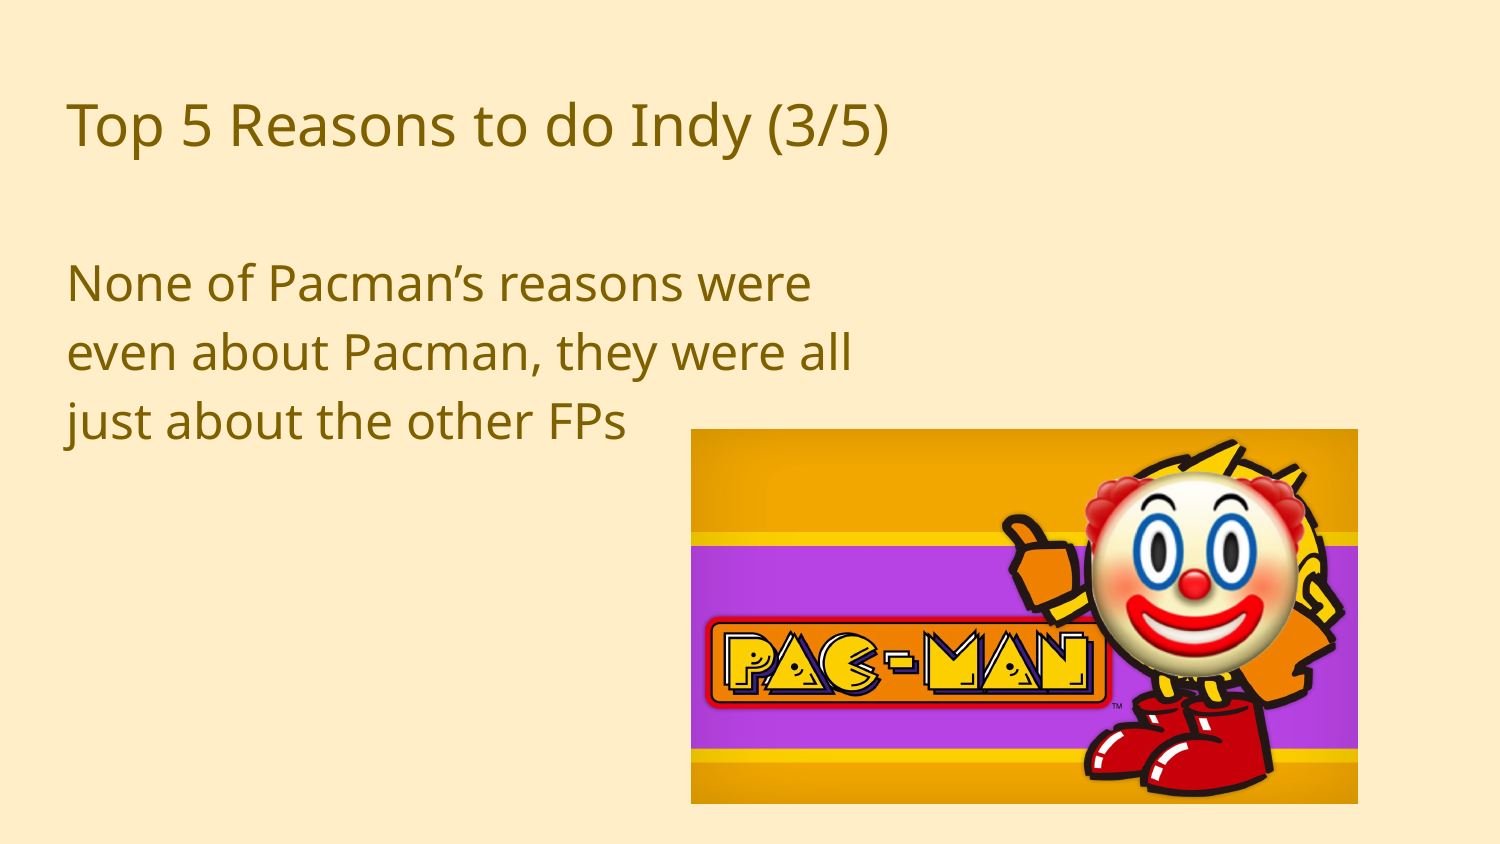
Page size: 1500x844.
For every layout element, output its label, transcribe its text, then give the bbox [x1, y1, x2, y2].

text_box None of Pacman’s reasons were even about Pacman, they were all just about the other FPs [51, 227, 905, 720]
picture [691, 428, 1359, 805]
title Top 5 Reasons to do Indy (3/5) [51, 72, 1449, 167]
